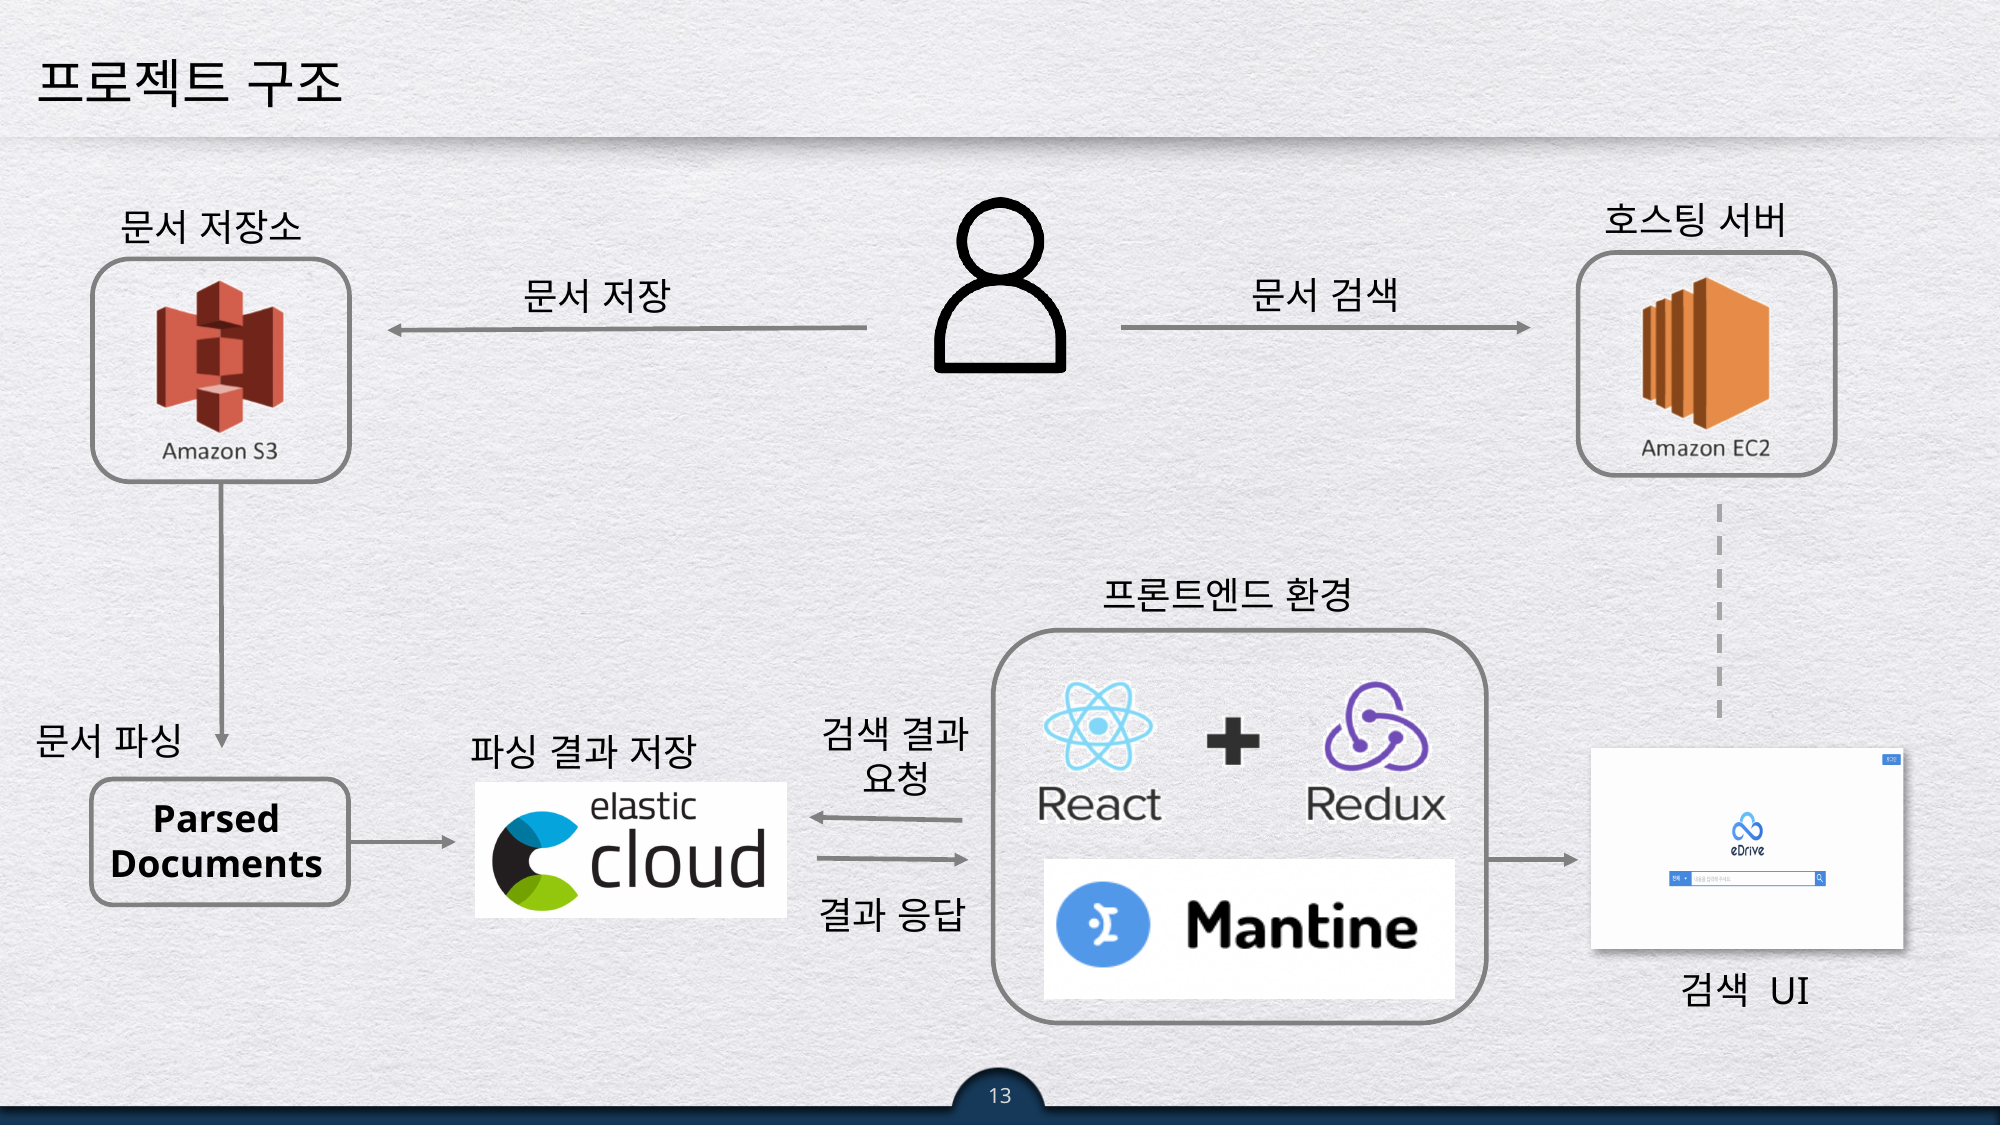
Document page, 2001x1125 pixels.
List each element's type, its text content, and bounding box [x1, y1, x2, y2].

text_box [992, 629, 1488, 1025]
text_box 프론트엔드 환경 [1087, 564, 1370, 625]
text_box Parsed Documents [87, 787, 94, 893]
text_box 검색 결과 요청 [806, 703, 986, 809]
text_box 문서 파싱 [20, 710, 199, 771]
text_box 호스팅 서버 [1589, 189, 1823, 250]
text_box 문서 저장소 [105, 196, 339, 257]
text_box 결과 응답 [803, 884, 982, 945]
text_box 문서 검색 [1236, 264, 1416, 325]
text_box [1577, 251, 1837, 477]
picture [0, 0, 2000, 1125]
text_box 파싱 결과 저장 [455, 721, 790, 781]
text_box [90, 778, 350, 906]
text_box 문서 저장 [508, 265, 687, 326]
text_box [809, 817, 963, 821]
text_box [387, 327, 867, 331]
title 프로젝트 구조 [21, 26, 1747, 180]
text_box 검색 UI [1666, 959, 1825, 1020]
text_box [91, 257, 351, 483]
